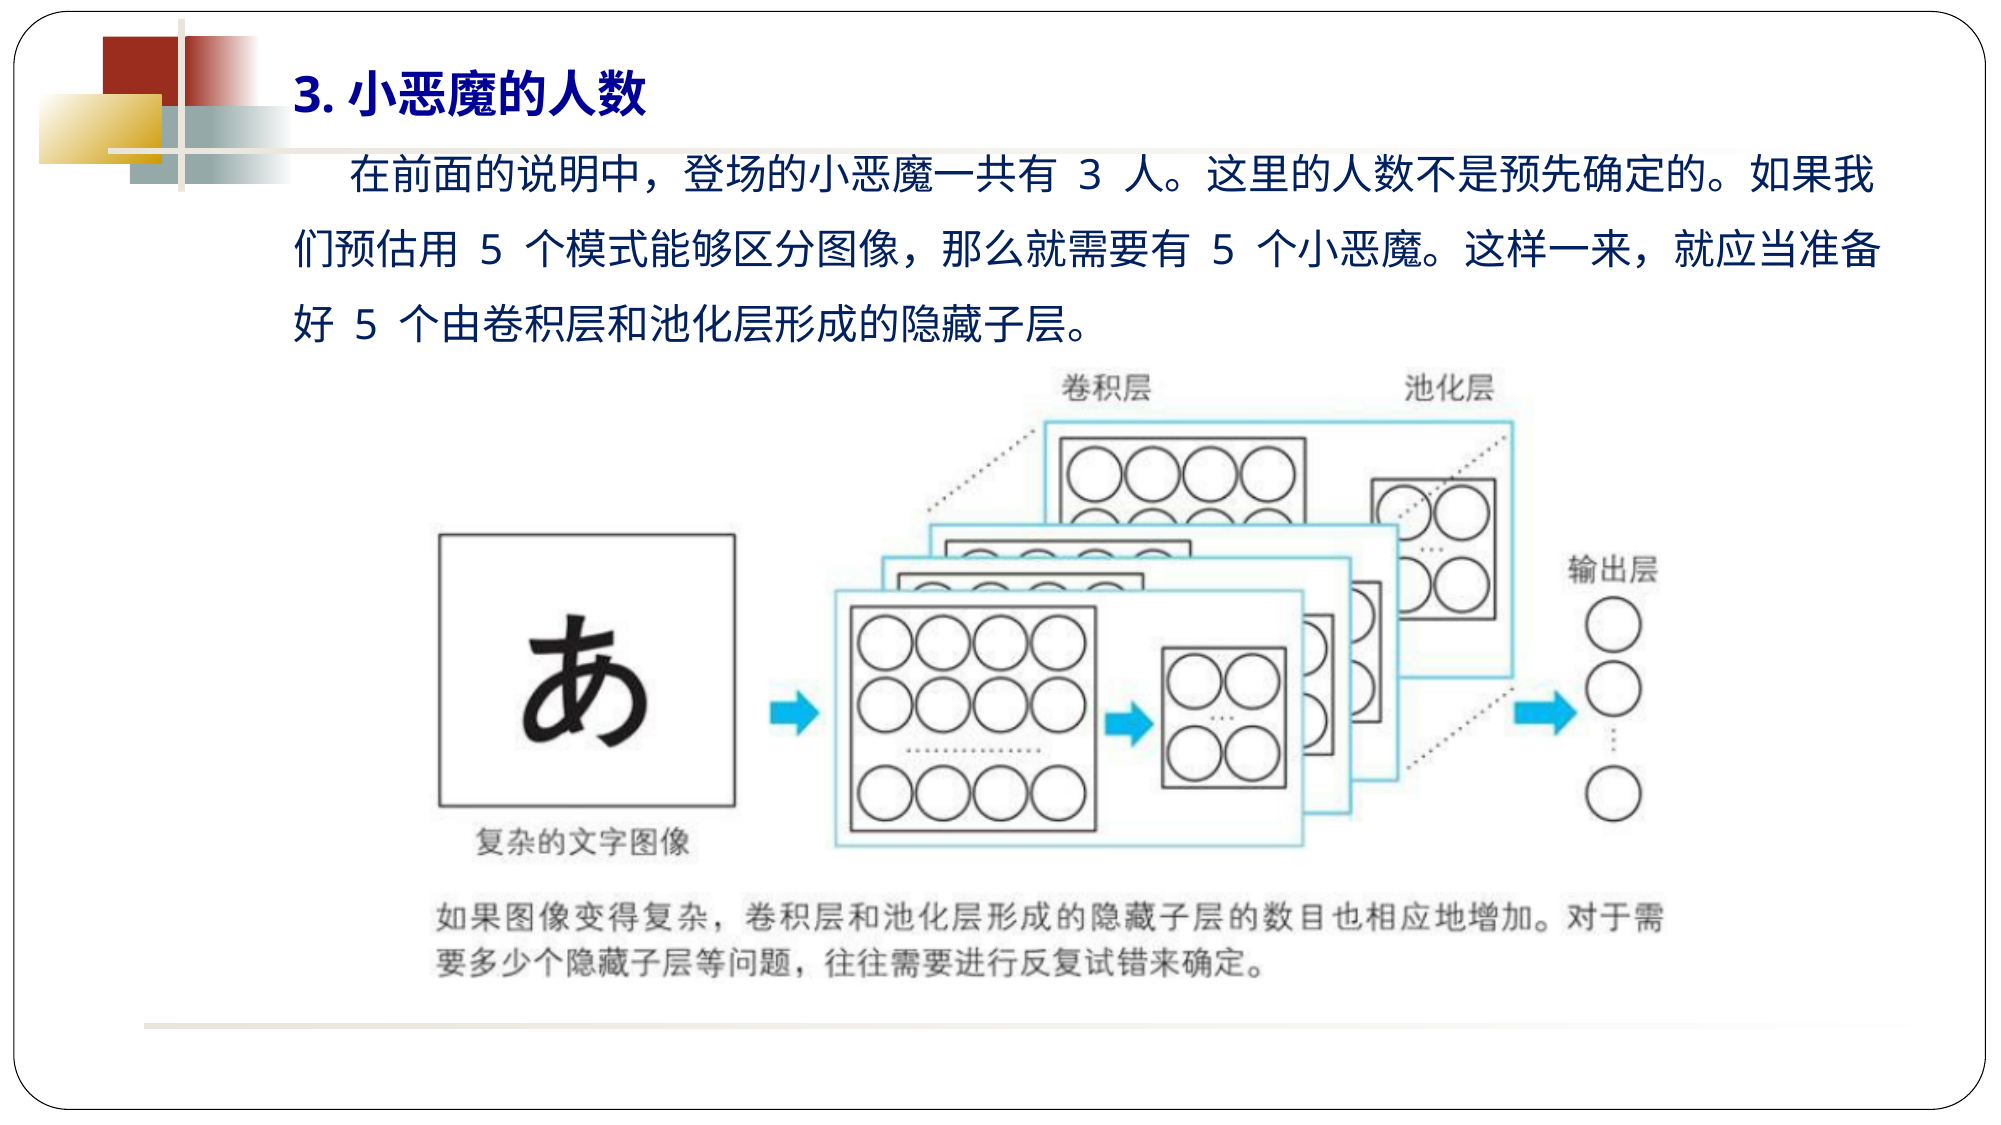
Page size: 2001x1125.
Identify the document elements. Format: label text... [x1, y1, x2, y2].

text_box 3.小恶魔的人数 在前面的说明中，登场的小恶魔一共有 3 人。这里的人数不是预先确定的。如果我们预估用 5 个模式能够区分图像，那么就需要有 5 个小恶魔。这样一来，就应当准备好 5 个由卷积层和池化层形成的隐藏子层。 [278, 0, 1903, 356]
picture [377, 358, 1689, 990]
text_box [0, 27, 278, 118]
